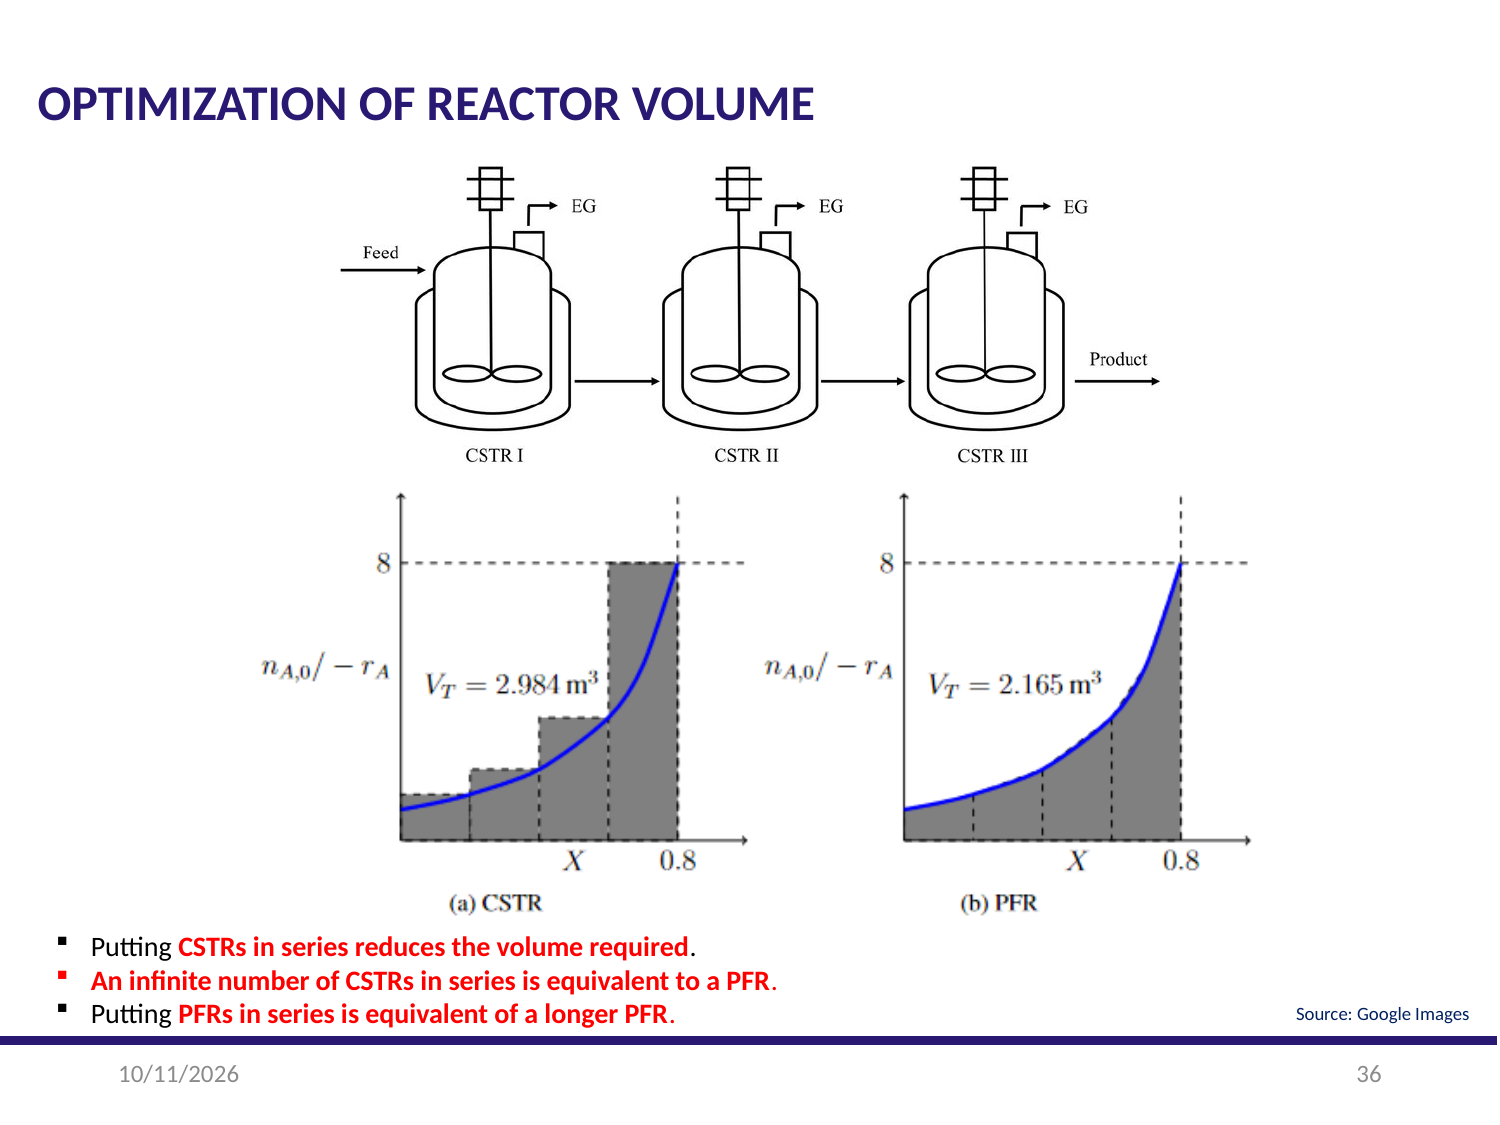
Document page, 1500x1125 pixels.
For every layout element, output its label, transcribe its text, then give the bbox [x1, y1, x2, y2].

slide_number 36 [1059, 1045, 1397, 1103]
text_box Putting CSTRs in series reduces the volume required. An infinite number of CSTRs in series is equivalent to a PFR. Putting PFRs in series is equivalent of a longer PFR. [40, 920, 1407, 1036]
text_box OPTIMIZATION OF REACTOR VOLUME [22, 63, 1397, 139]
picture [220, 166, 1279, 933]
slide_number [103, 1045, 441, 1103]
text_box Source: Google Images [1407, 994, 1485, 1032]
